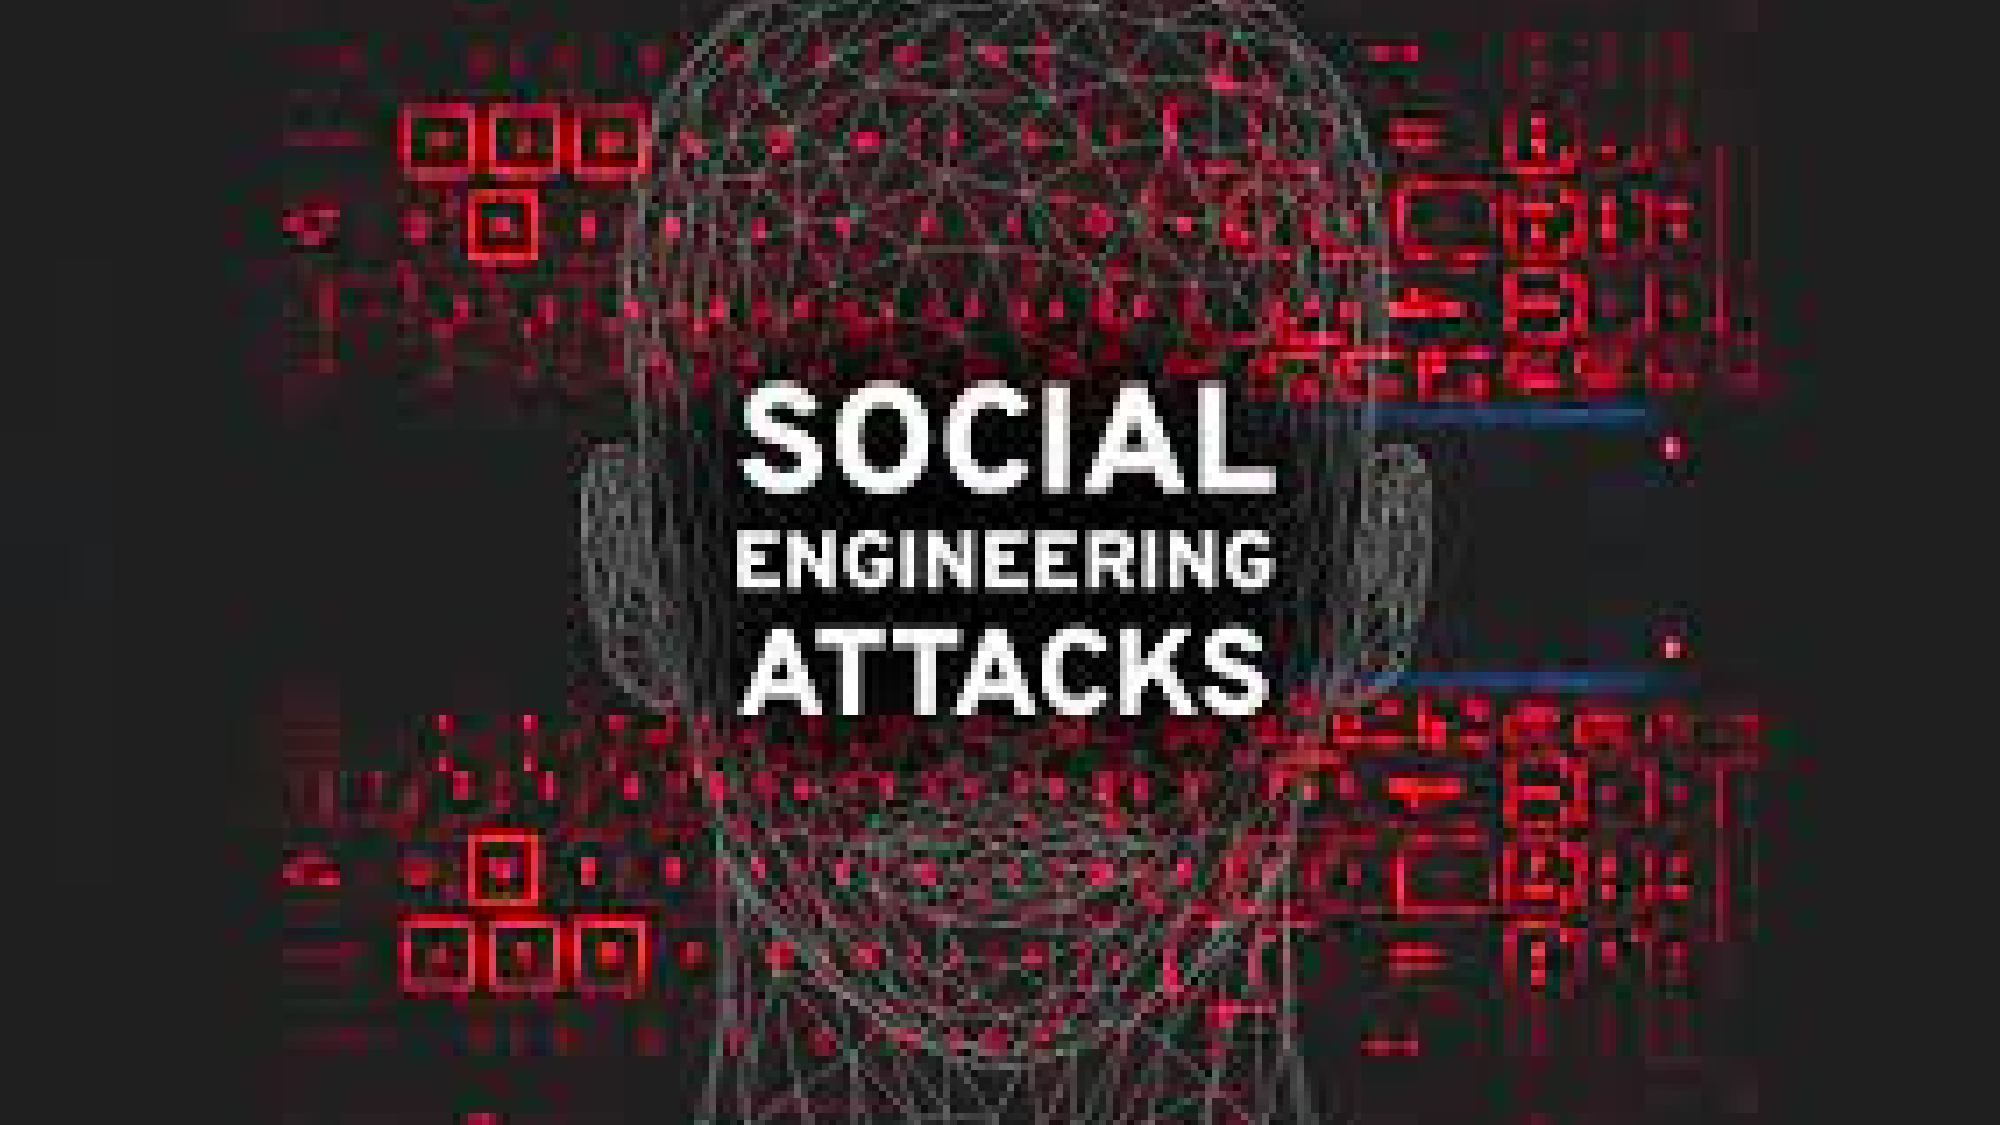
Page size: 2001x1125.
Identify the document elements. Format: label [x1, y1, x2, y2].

list [0, 0, 2000, 1125]
